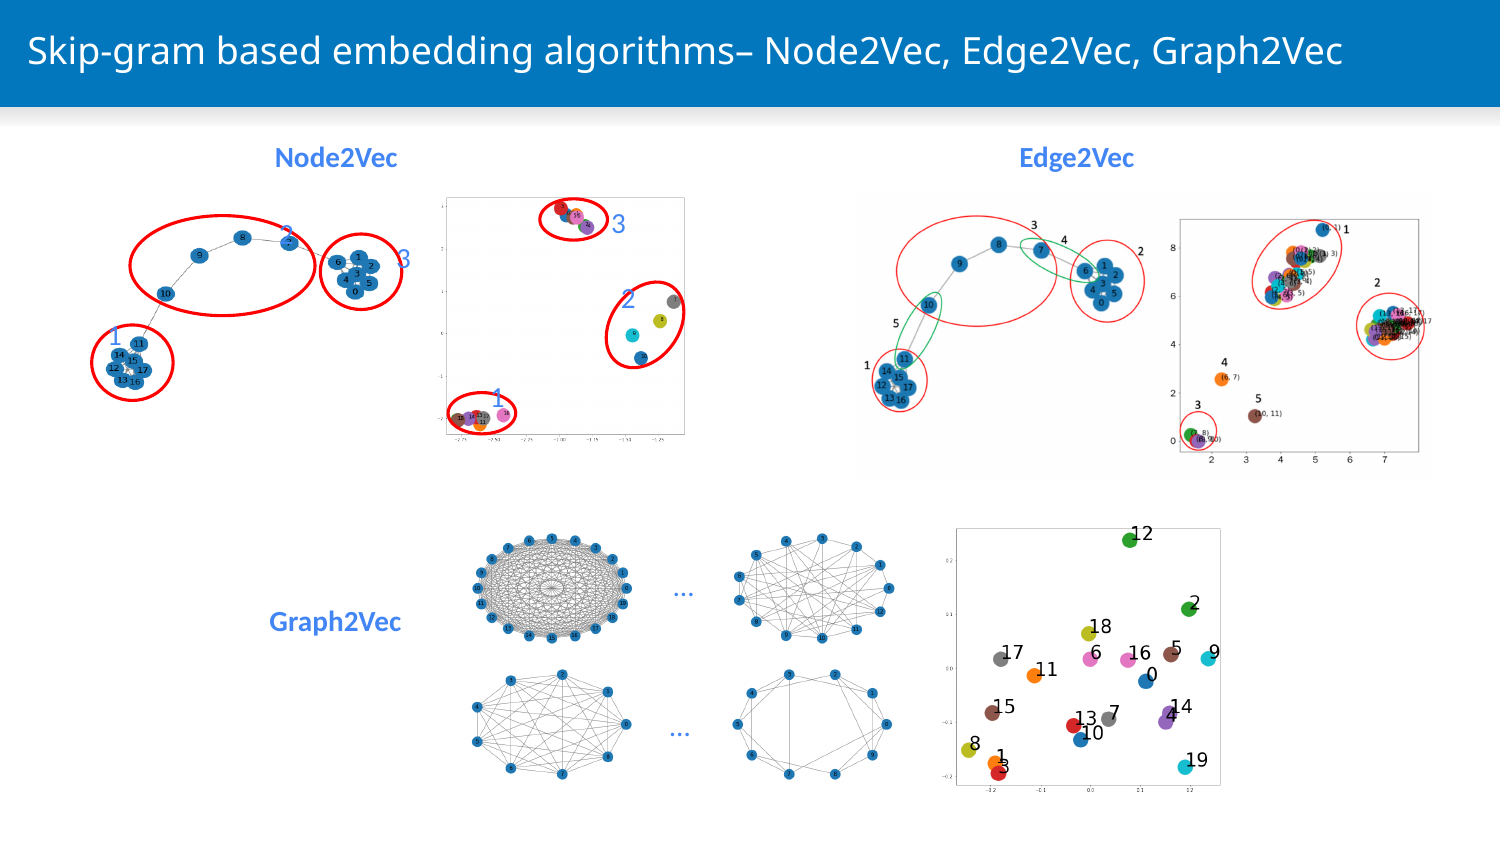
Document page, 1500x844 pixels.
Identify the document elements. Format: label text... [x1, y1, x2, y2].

title Skip-gram based embedding algorithms– Node2Vec, Edge2Vec, Graph2Vec [16, 2, 1464, 102]
text_box Edge2Vec [1008, 132, 1211, 179]
picture [854, 194, 1432, 479]
picture [450, 519, 654, 793]
text_box … [659, 701, 702, 748]
picture [938, 522, 1223, 796]
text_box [68, 209, 417, 410]
text_box Graph2Vec [258, 596, 445, 643]
text_box … [662, 561, 706, 608]
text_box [434, 194, 700, 446]
picture [710, 519, 916, 793]
text_box Node2Vec [263, 132, 466, 179]
